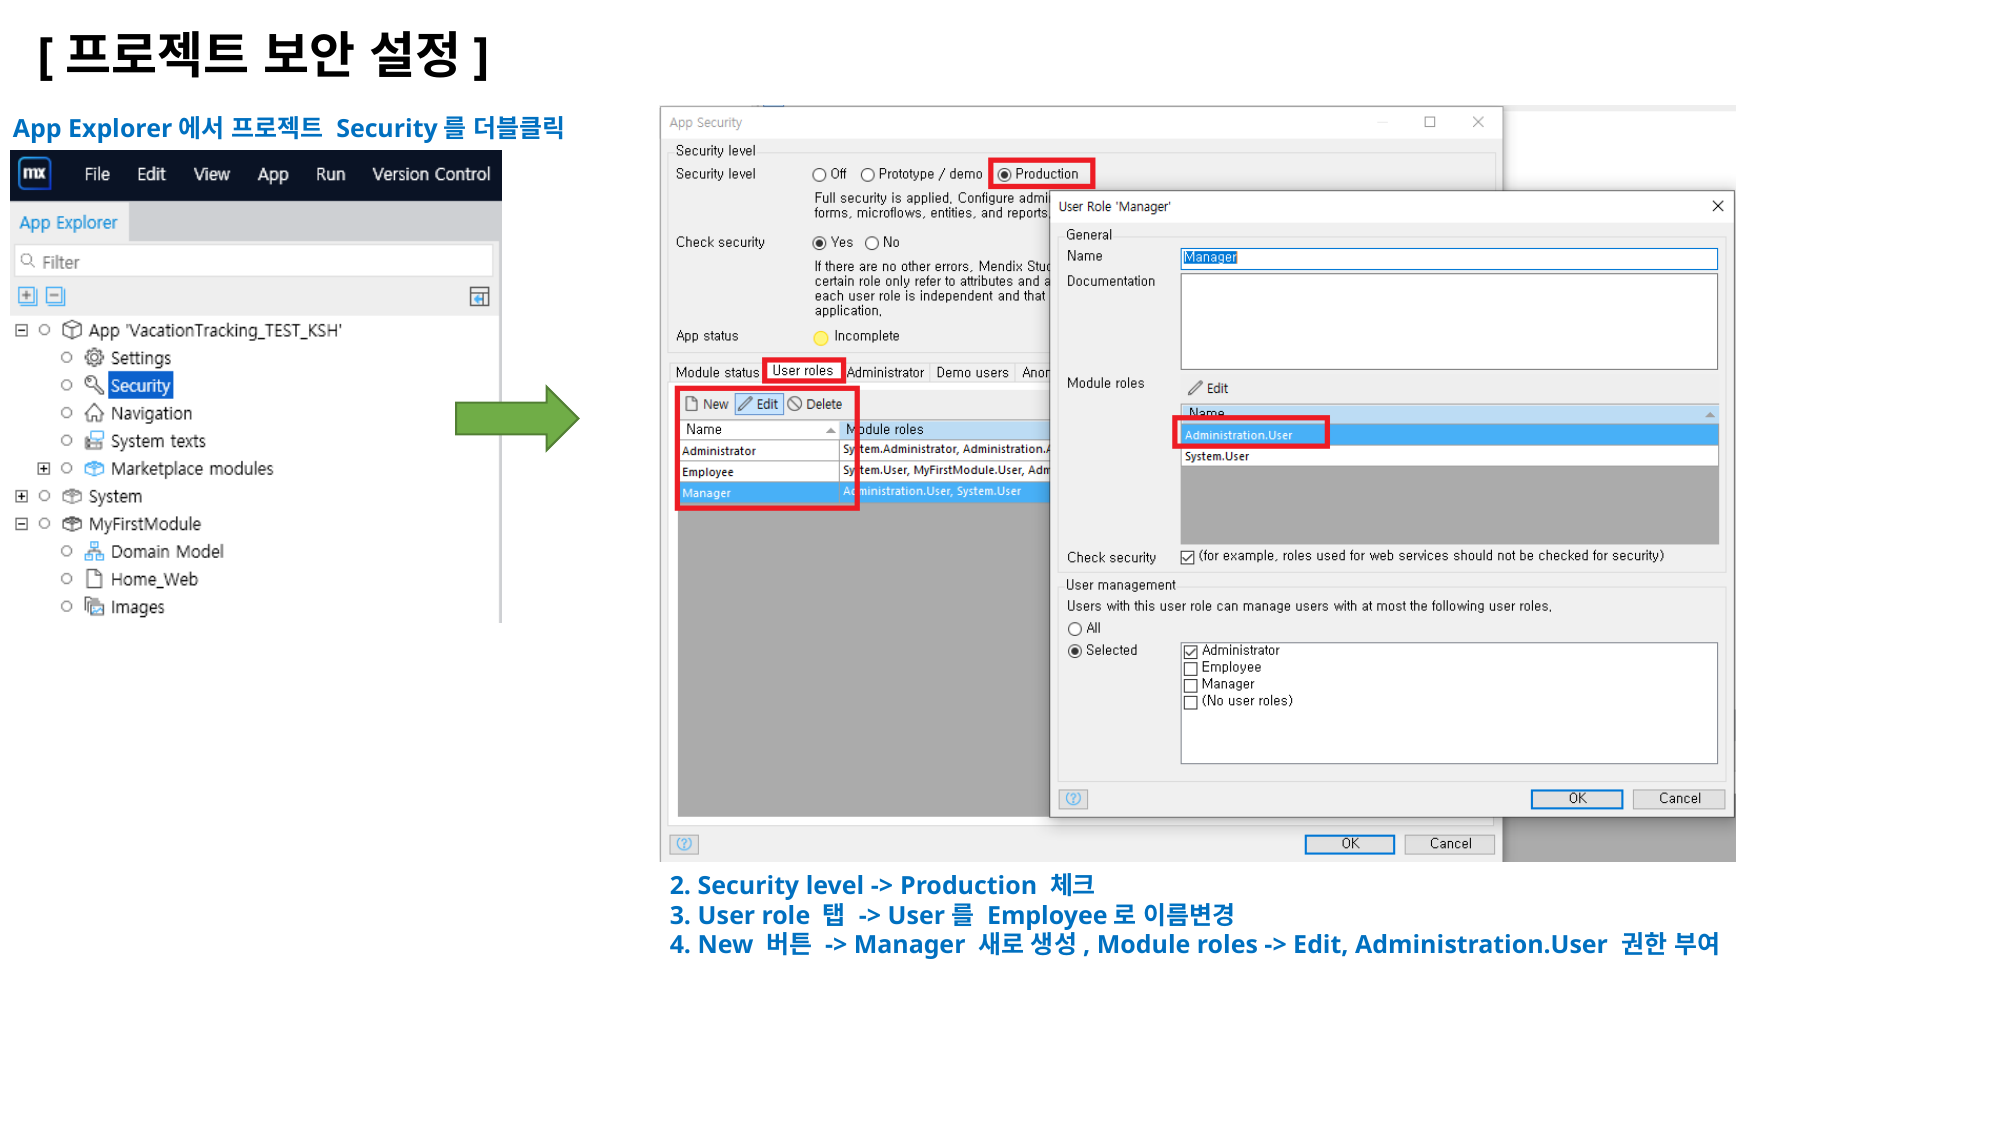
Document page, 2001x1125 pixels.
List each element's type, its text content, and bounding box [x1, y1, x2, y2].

text_box [프로젝트 보안 설정] [22, 15, 506, 91]
picture [659, 105, 1736, 862]
text_box App Explorer에서 프로젝트 Security를 더블클릭 [0, 105, 659, 150]
text_box [502, 384, 580, 453]
picture [10, 150, 502, 624]
text_box 2. Security level -> Production 체크 3. User role 탭 -> User를 Employee로 이름변경 4. New 버튼 -> Manager 새로 생성, Module roles -> Edit, Administration.User 권한 부여 [655, 861, 1751, 967]
